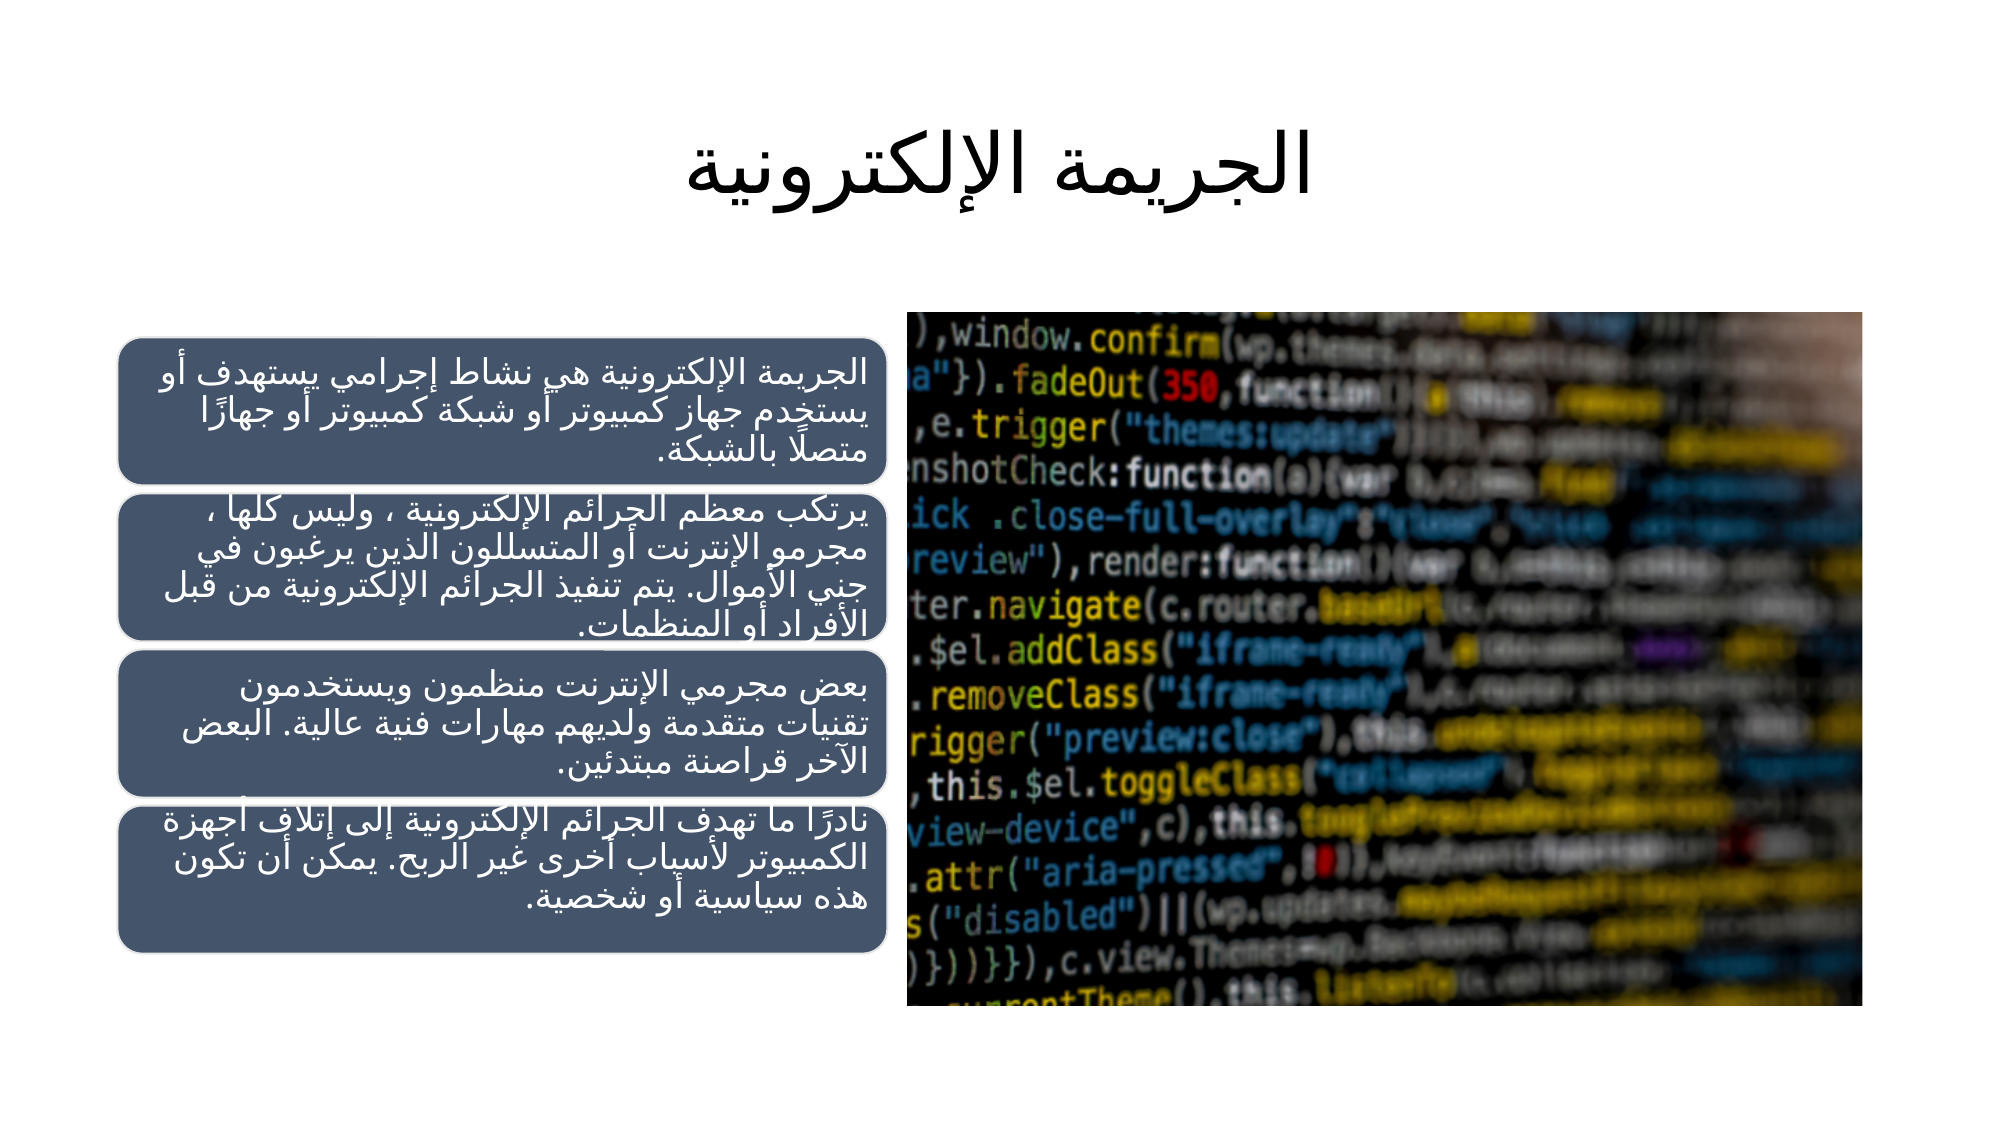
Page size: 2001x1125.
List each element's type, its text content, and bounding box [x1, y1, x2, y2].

picture [907, 312, 1863, 1006]
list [117, 263, 888, 1028]
title الجريمة الإلكترونية [137, 59, 1863, 275]
